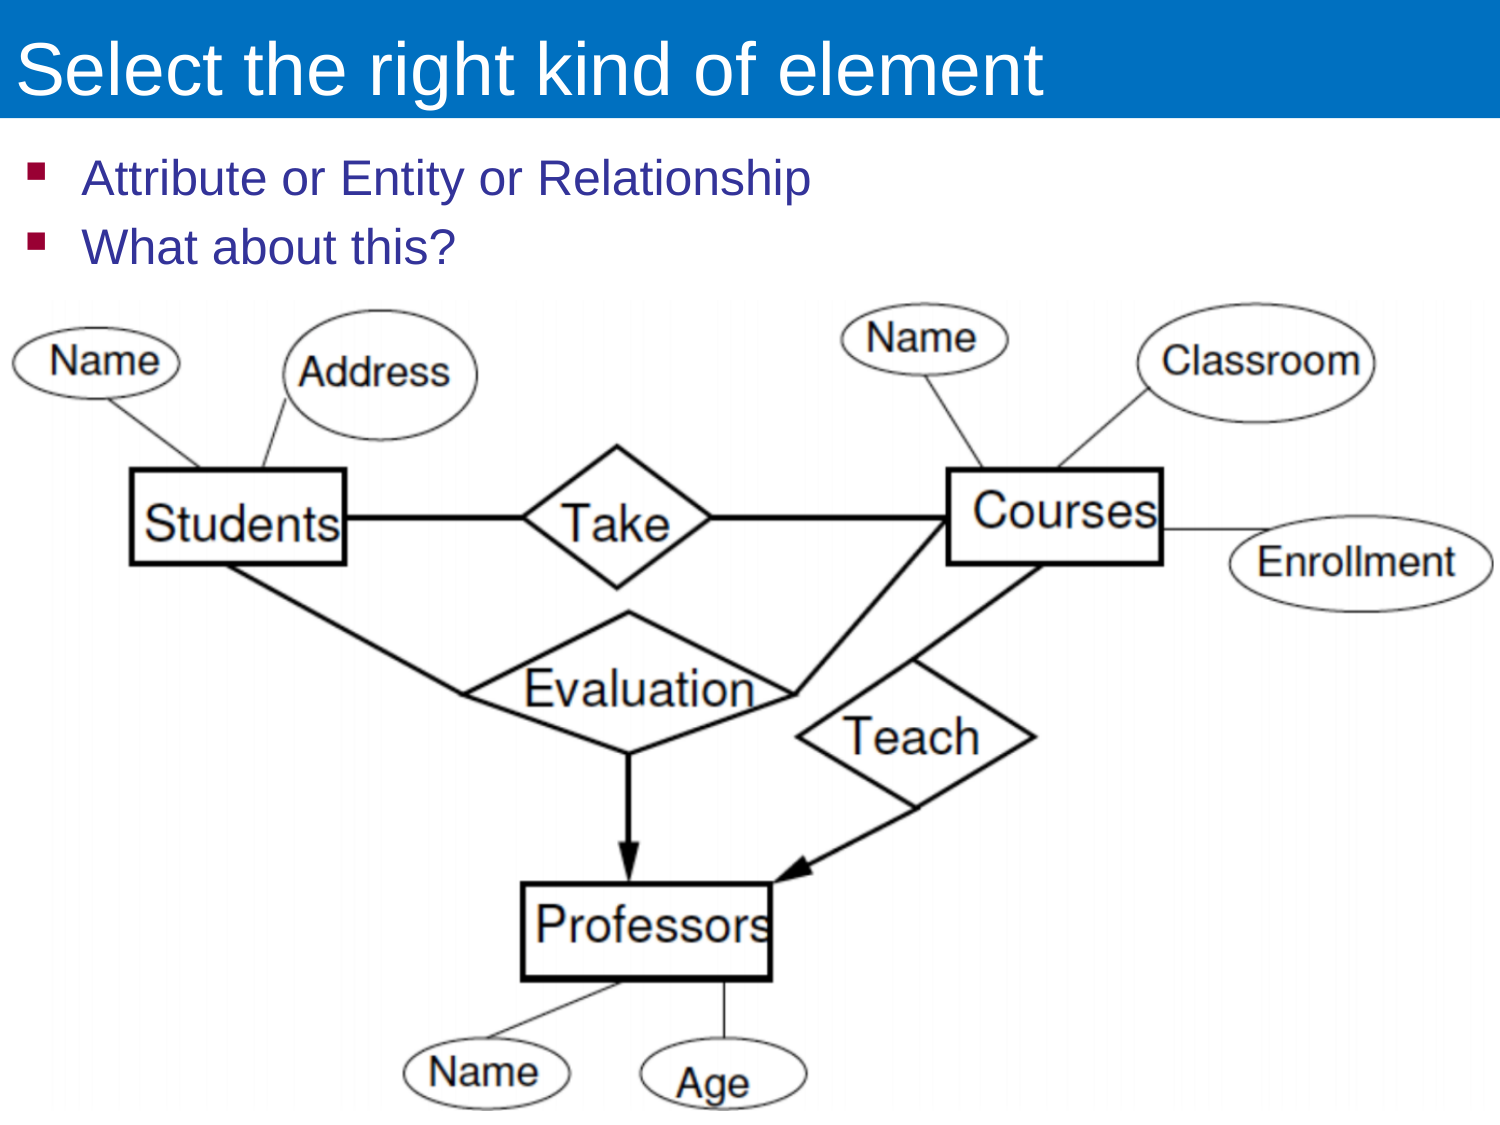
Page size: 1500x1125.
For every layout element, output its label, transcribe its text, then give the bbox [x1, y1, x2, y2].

title Select the right kind of element [0, 0, 1500, 119]
picture [9, 299, 1494, 1111]
list Attribute or Entity or Relationship What about this? [10, 137, 1494, 299]
